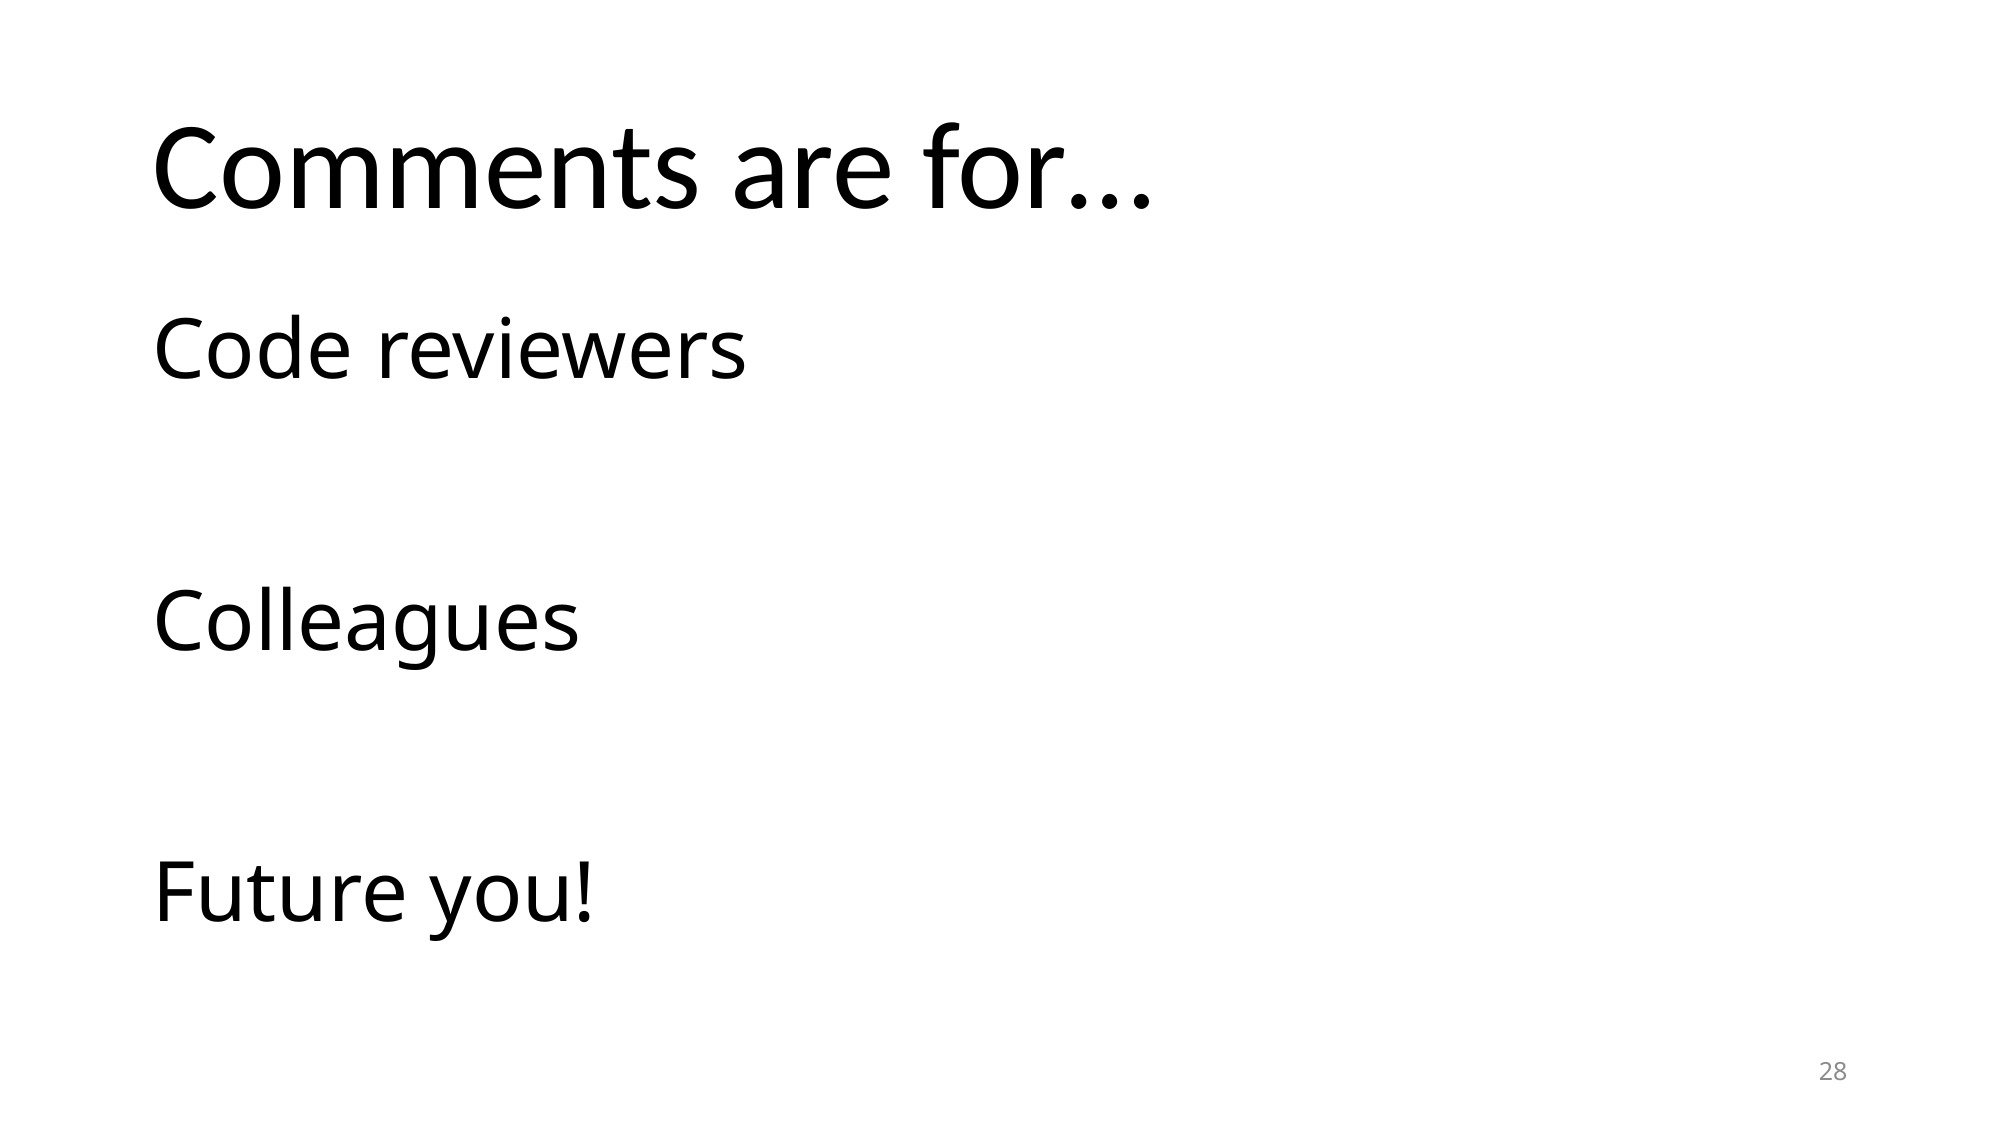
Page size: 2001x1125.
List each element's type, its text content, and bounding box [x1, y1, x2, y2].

slide_number 28 [1412, 1042, 1863, 1103]
title Comments are for… [137, 59, 1863, 278]
list Code reviewers Colleagues Future you! [137, 299, 1863, 1014]
